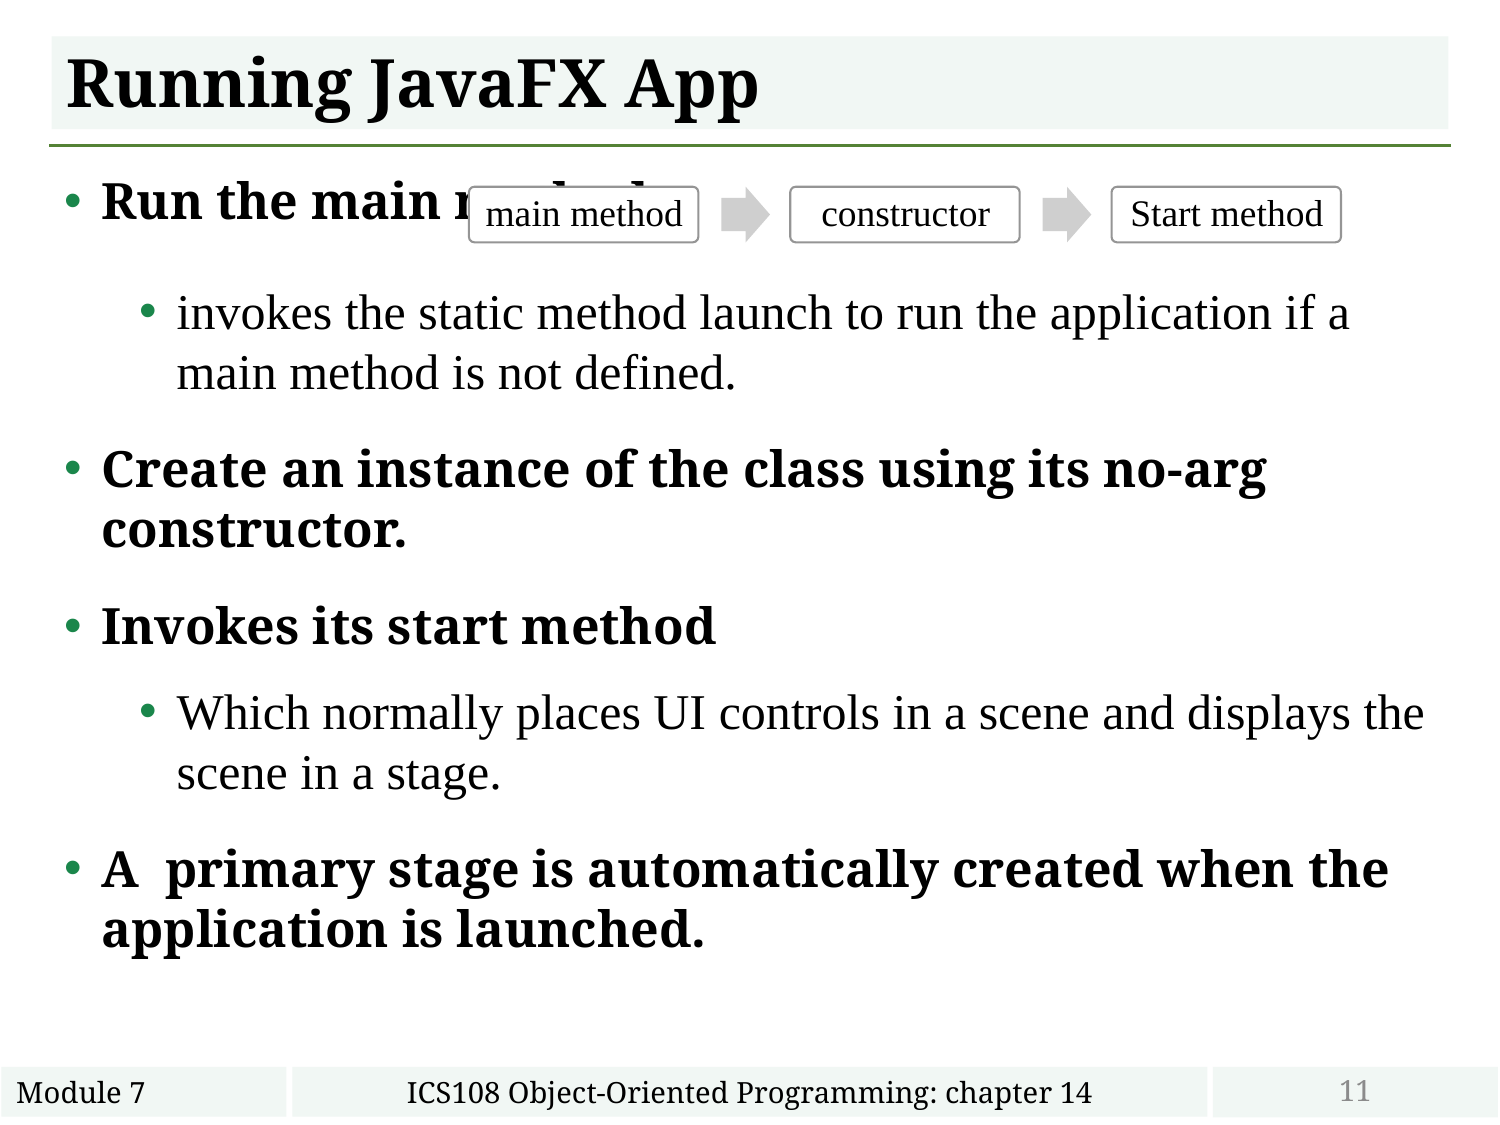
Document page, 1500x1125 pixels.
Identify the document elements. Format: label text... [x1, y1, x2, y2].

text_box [467, 186, 1343, 243]
slide_number 11 [1212, 1066, 1498, 1118]
title Running JavaFX App [51, 36, 1449, 130]
list Run the main method invokes the static method launch to run the application if a main method is not defined. Create an instance of the class using its no-arg constructor. Invokes its start method Which normally places UI controls in a scene and displays the scene in a stage. A primary stage is automatically created when the application is launched. [49, 162, 1451, 1060]
